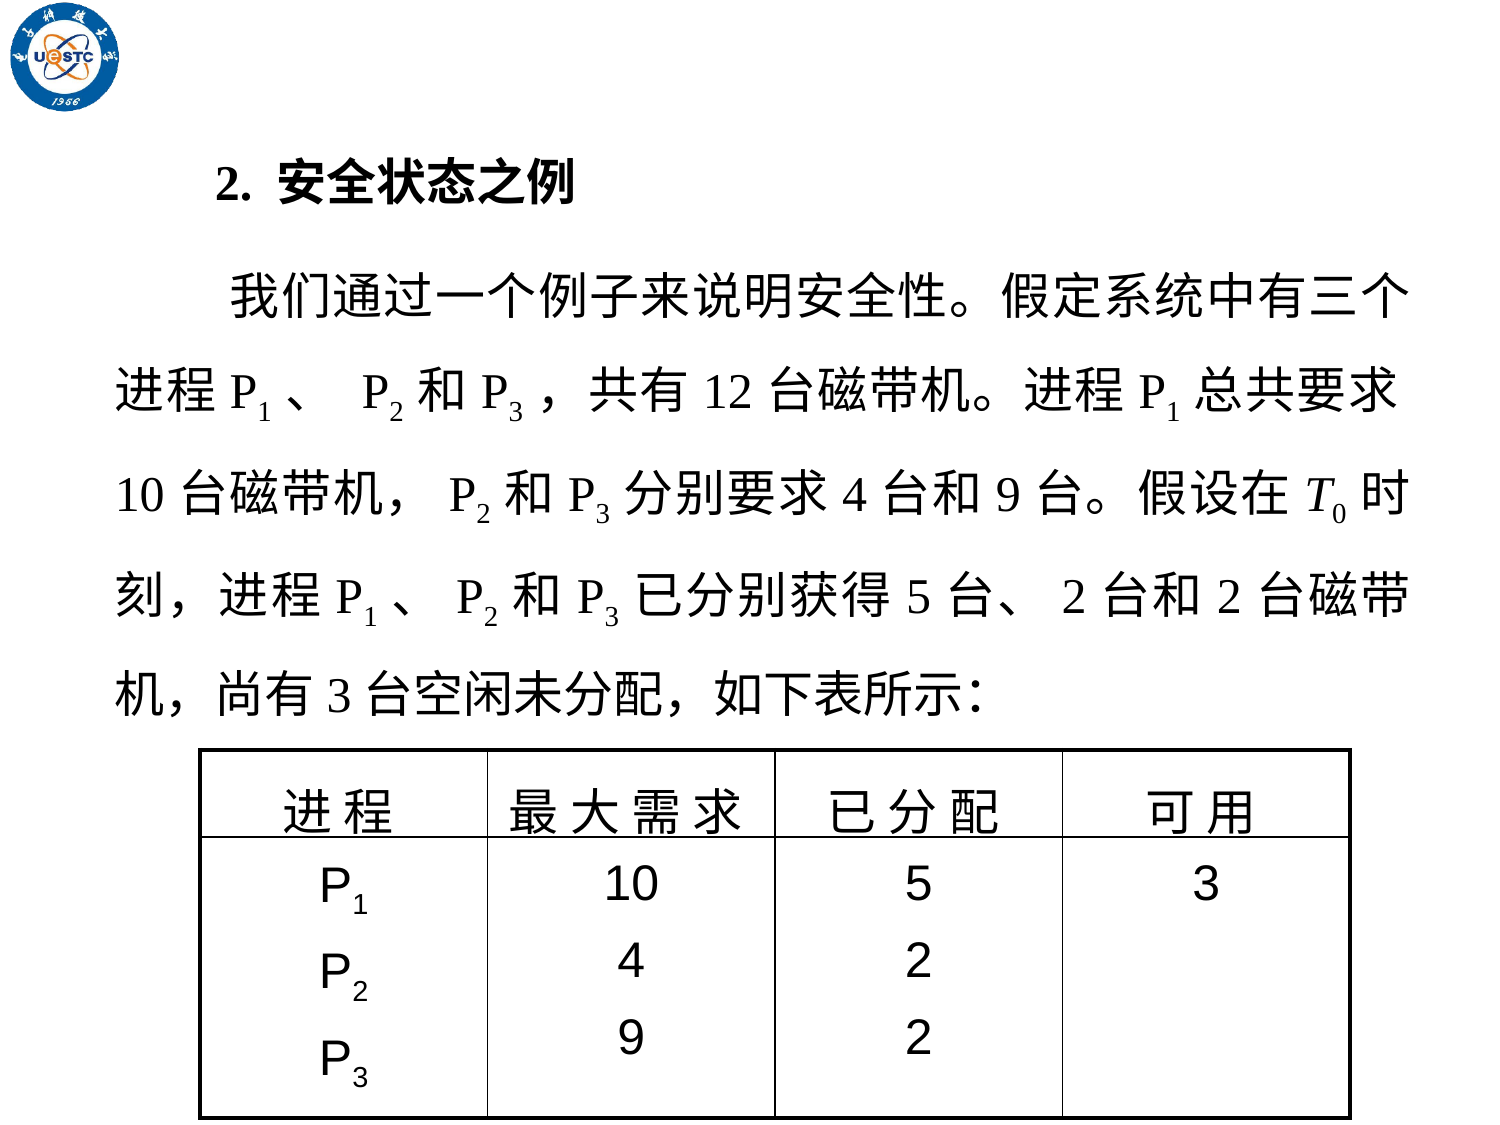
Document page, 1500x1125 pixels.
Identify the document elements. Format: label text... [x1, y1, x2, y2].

table_header 可 用 [1063, 752, 1348, 836]
table_cell 3 [1063, 838, 1348, 1116]
table_header 最 大 需 求 [488, 752, 774, 836]
table_cell 5 2 2 [776, 838, 1062, 1116]
text_box 2. 安全状态之例 我们通过一个例子来说明安全性。假定系统中有三个进程P1、 P2和P3，共有12台磁带机。进程P1总共要求10台磁带机，P2和P3分别要求4台和9台。假设在T0时刻，进程P1、P2和P3已分别获得5台、2台和2台磁带机，尚有3台空闲未分配，如下表所示： [99, 112, 1425, 730]
table_cell P1 P2 P3 [202, 838, 487, 1116]
picture [0, 0, 133, 125]
table_cell 10 4 9 [488, 838, 774, 1116]
table_header 已 分 配 [776, 752, 1062, 836]
table_header 进 程 [202, 752, 487, 836]
